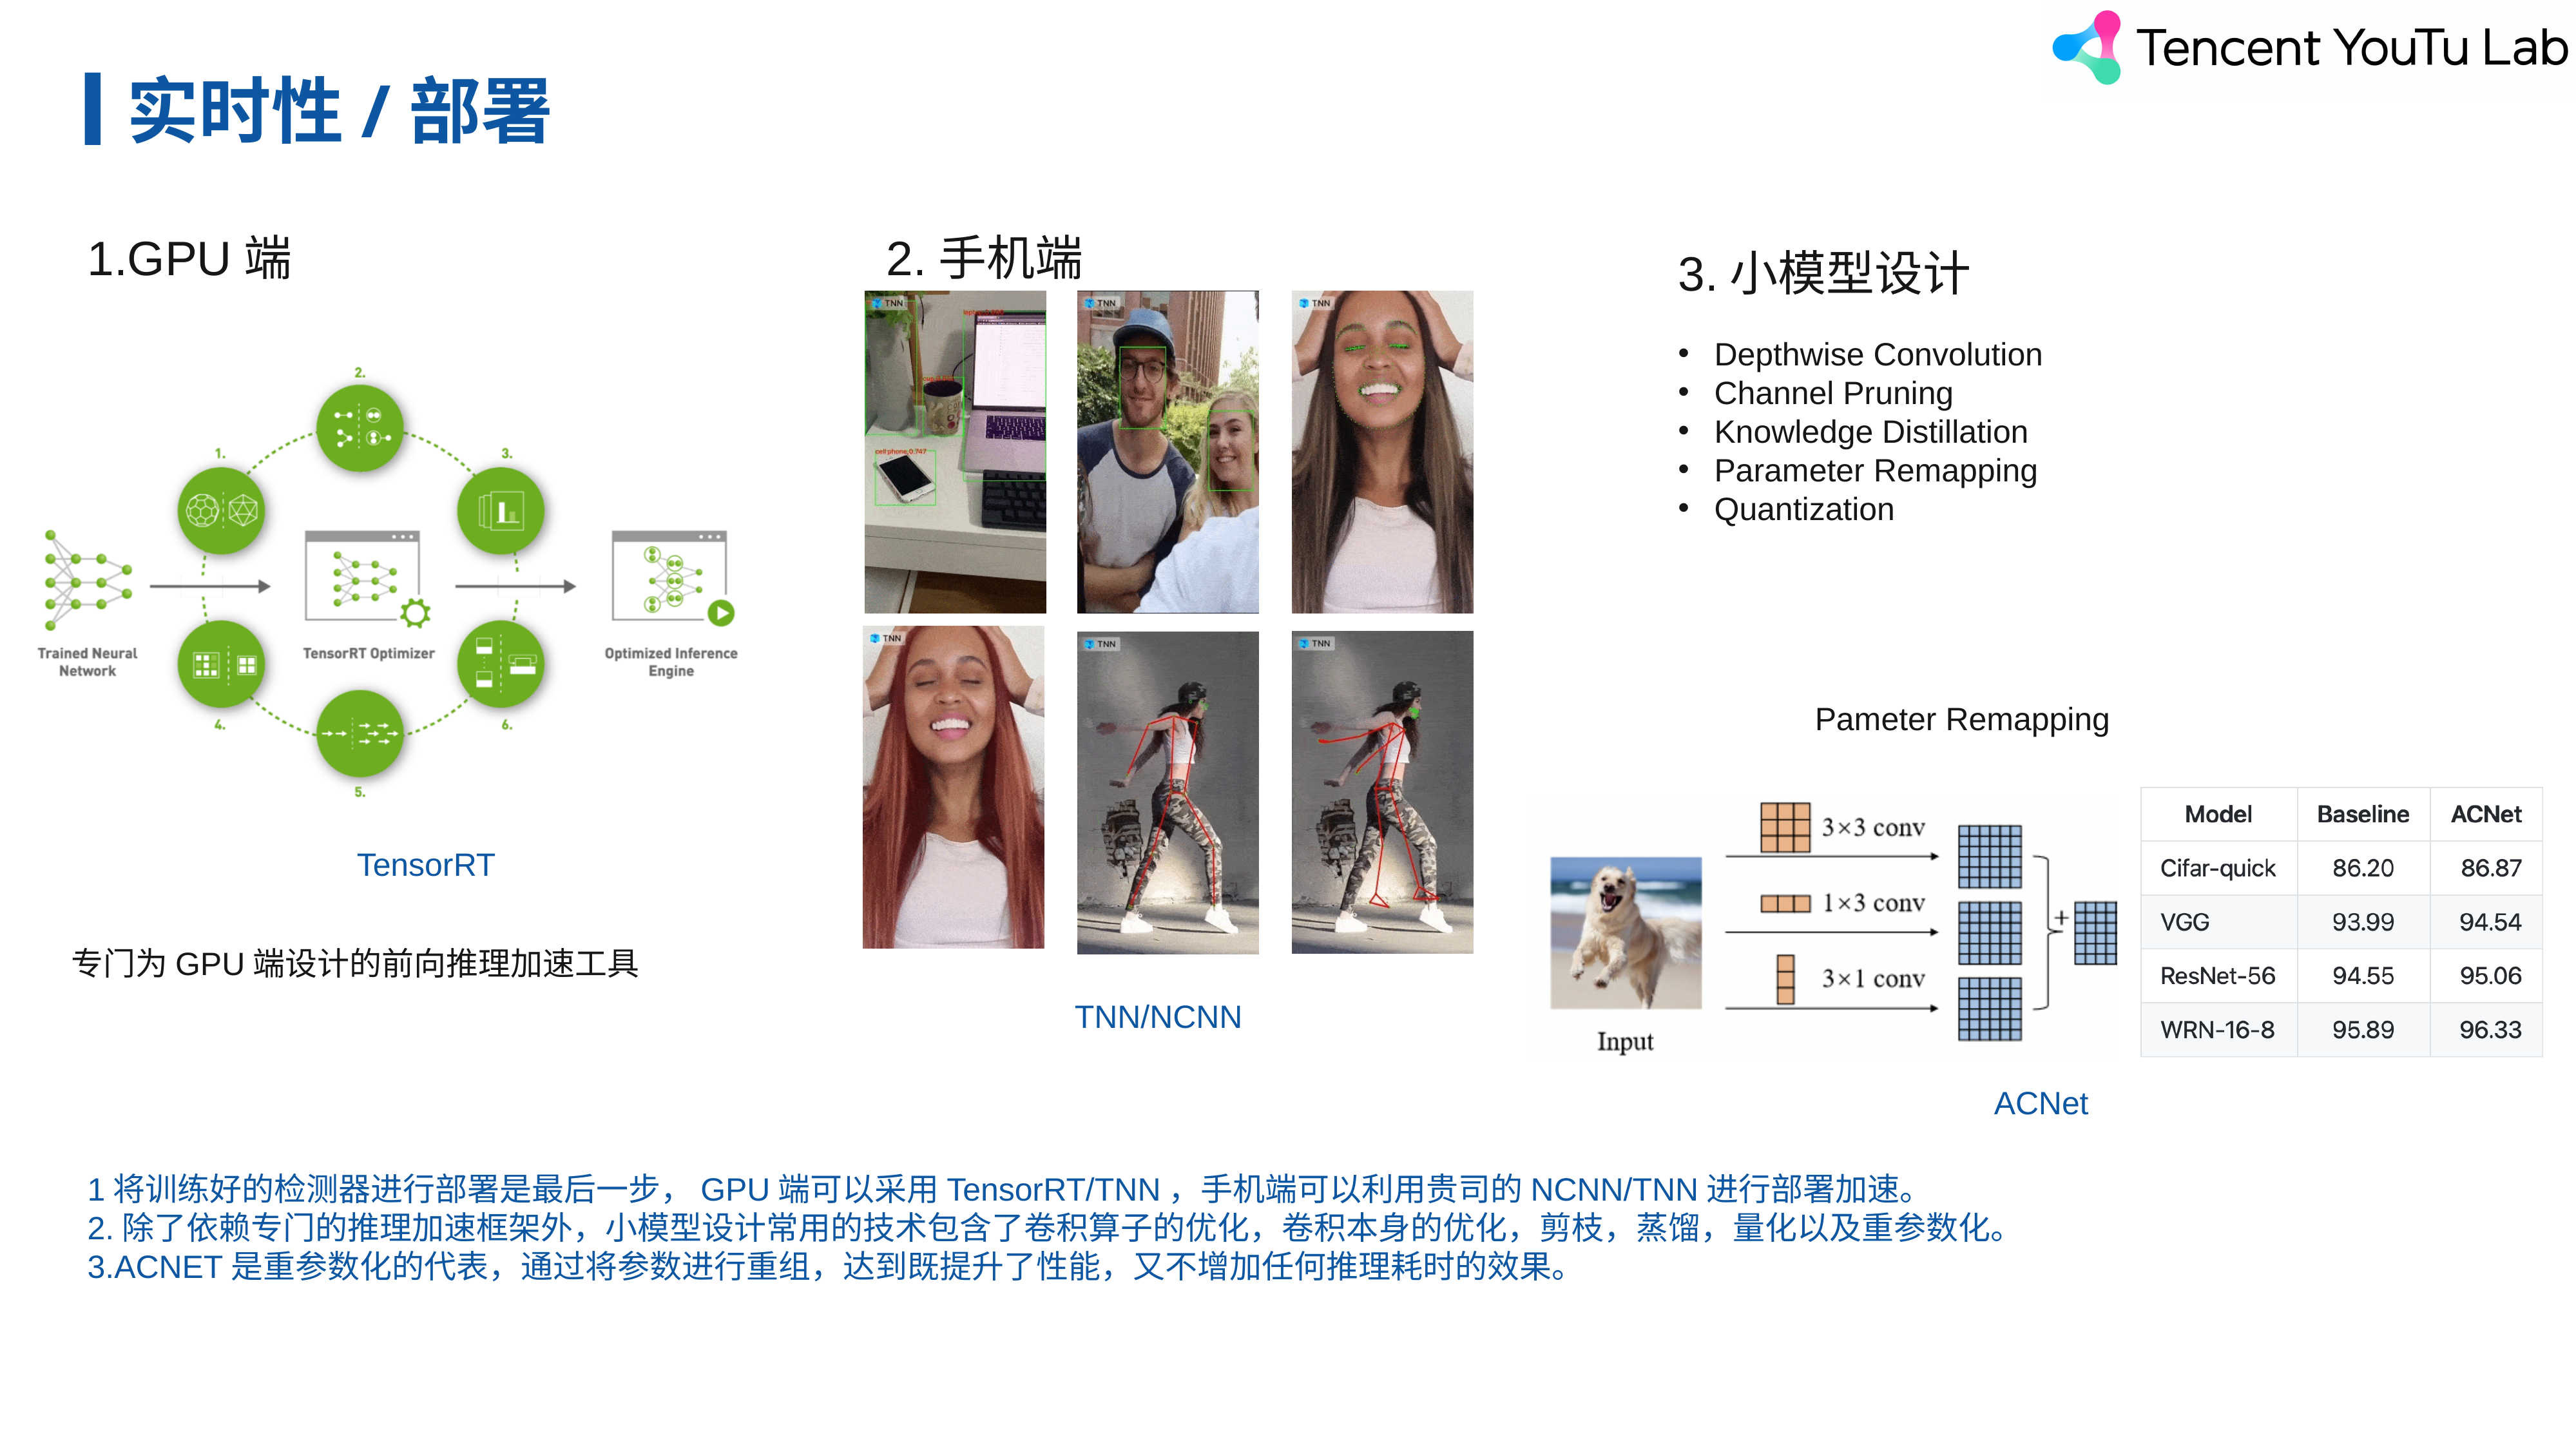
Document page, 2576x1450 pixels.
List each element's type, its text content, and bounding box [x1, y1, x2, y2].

text_box 3.小模型设计 [1668, 237, 2270, 305]
text_box 1.GPU端 [77, 222, 679, 291]
text_box ACNet [1684, 1077, 2399, 1126]
picture [1292, 291, 1474, 614]
text_box 1将训练好的检测器进行部署是最后一步，GPU端可以采用TensorRT/TNN，手机端可以利用贵司的NCNN/TNN进行部署加速。 2.除了依赖专门的推理加速框架外，小模型设计常用的技术包含了卷积算子的优化，卷积本身的优化，剪枝，蒸馏，量化以及重参数化。 3.ACNET是重参数化的代表，通过将参数进行重组，达到既提升了性能，又不增加任何推理耗时的效果。 [77, 1164, 2537, 1290]
picture [1077, 291, 1259, 614]
picture [863, 626, 1044, 949]
text_box 2.手机端 [877, 222, 1479, 291]
picture [1292, 631, 1474, 954]
picture [32, 362, 744, 811]
text_box 专门为GPU端设计的前向推理加速工具 [61, 938, 830, 987]
text_box Pameter Remapping [1805, 693, 2407, 742]
text_box TNN/NCNN [800, 991, 1517, 1039]
picture [1077, 632, 1259, 954]
picture [865, 291, 1046, 614]
text_box TensorRT [295, 839, 557, 887]
picture [1529, 780, 2567, 1066]
picture [2044, 0, 2576, 99]
title 实时性/部署 [117, 70, 2138, 154]
text_box Depthwise Convolution Channel Pruning Knowledge Distillation Parameter Remapping Quantization [1668, 328, 2384, 590]
